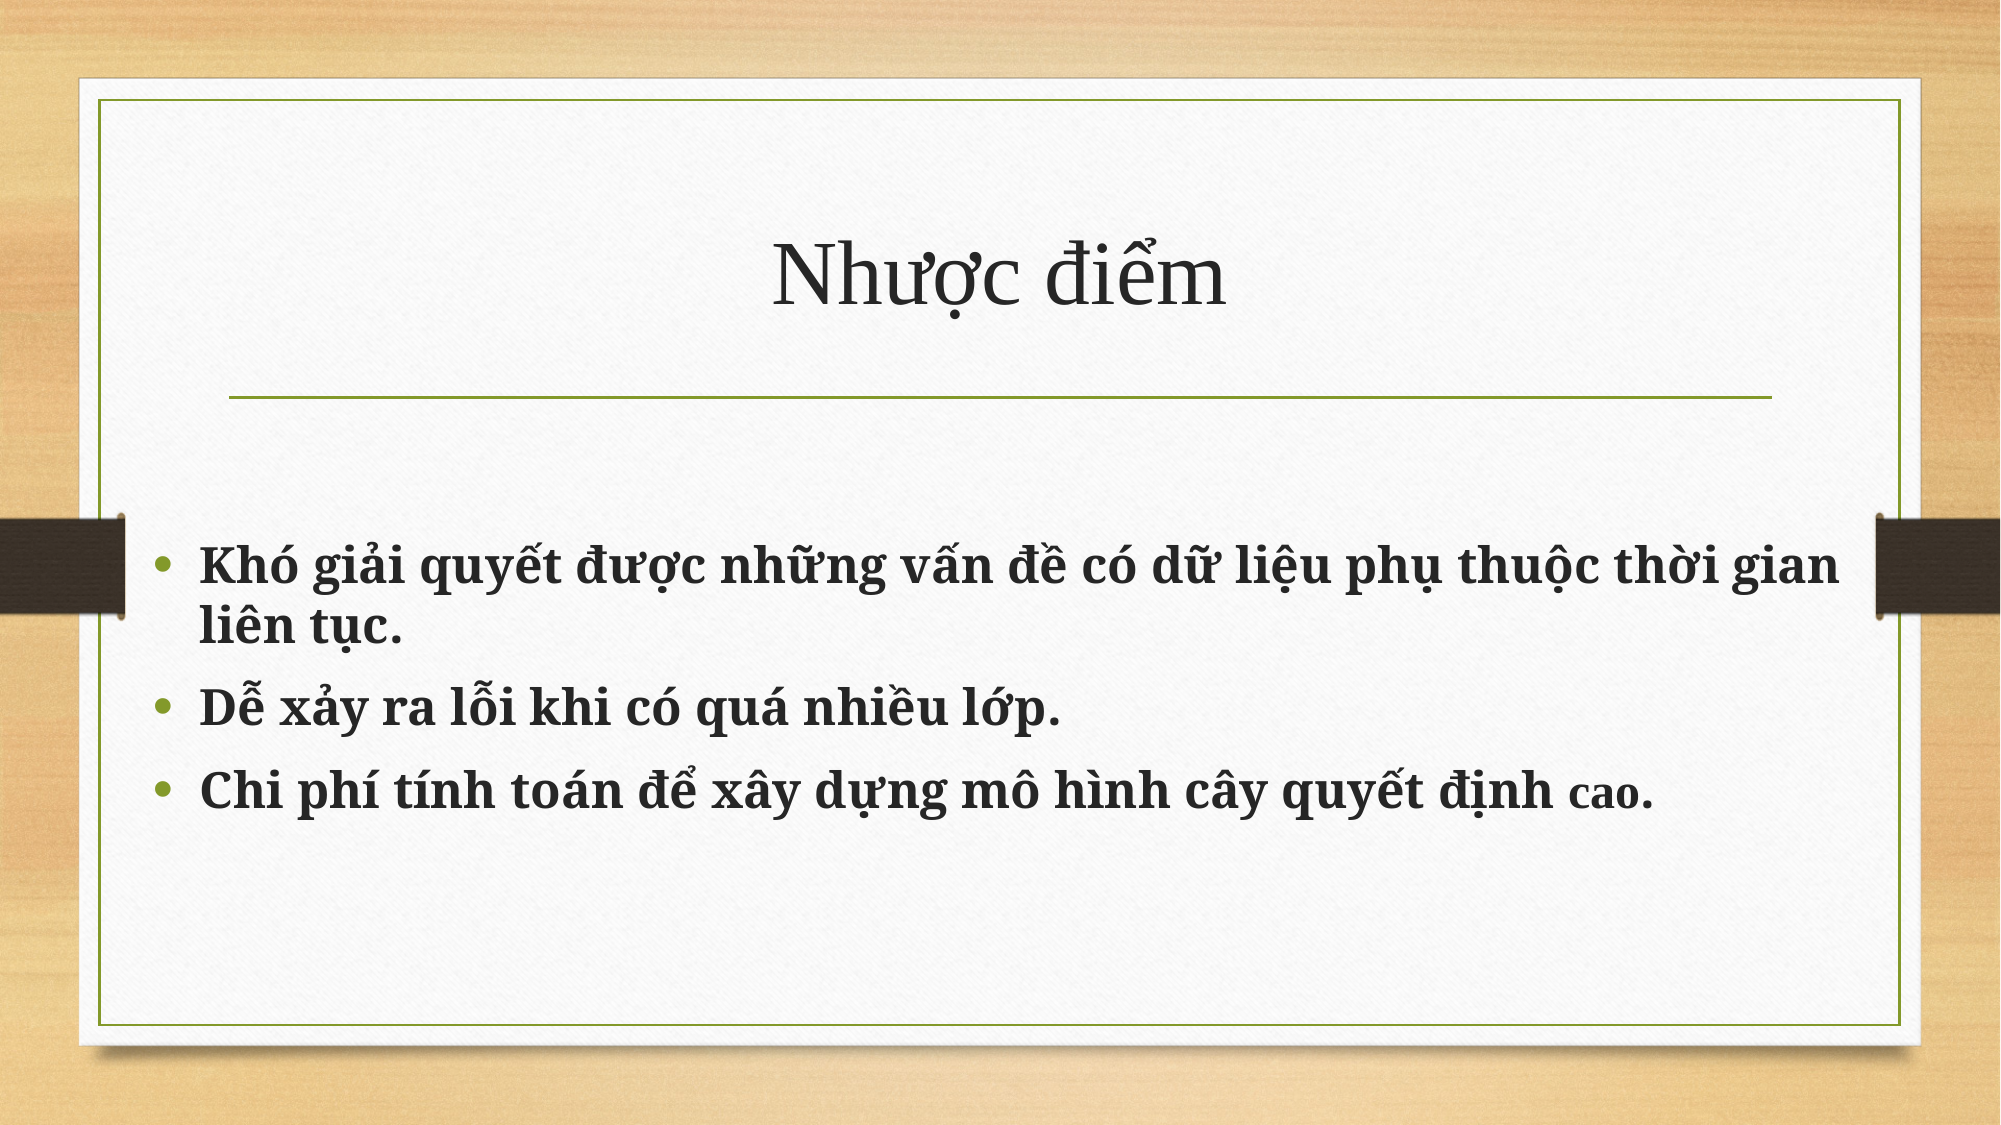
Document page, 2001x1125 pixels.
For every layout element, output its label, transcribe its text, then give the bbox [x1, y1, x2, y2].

picture [0, 0, 2001, 1125]
title Nhược điểm [212, 161, 1788, 375]
list Khó giải quyết được những vấn đề có dữ liệu phụ thuộc thời gian liên tục. Dễ xảy ra lỗi khi có quá nhiều lớp. Chi phí tính toán để xây dựng mô hình cây quyết định cao. [137, 525, 1863, 799]
